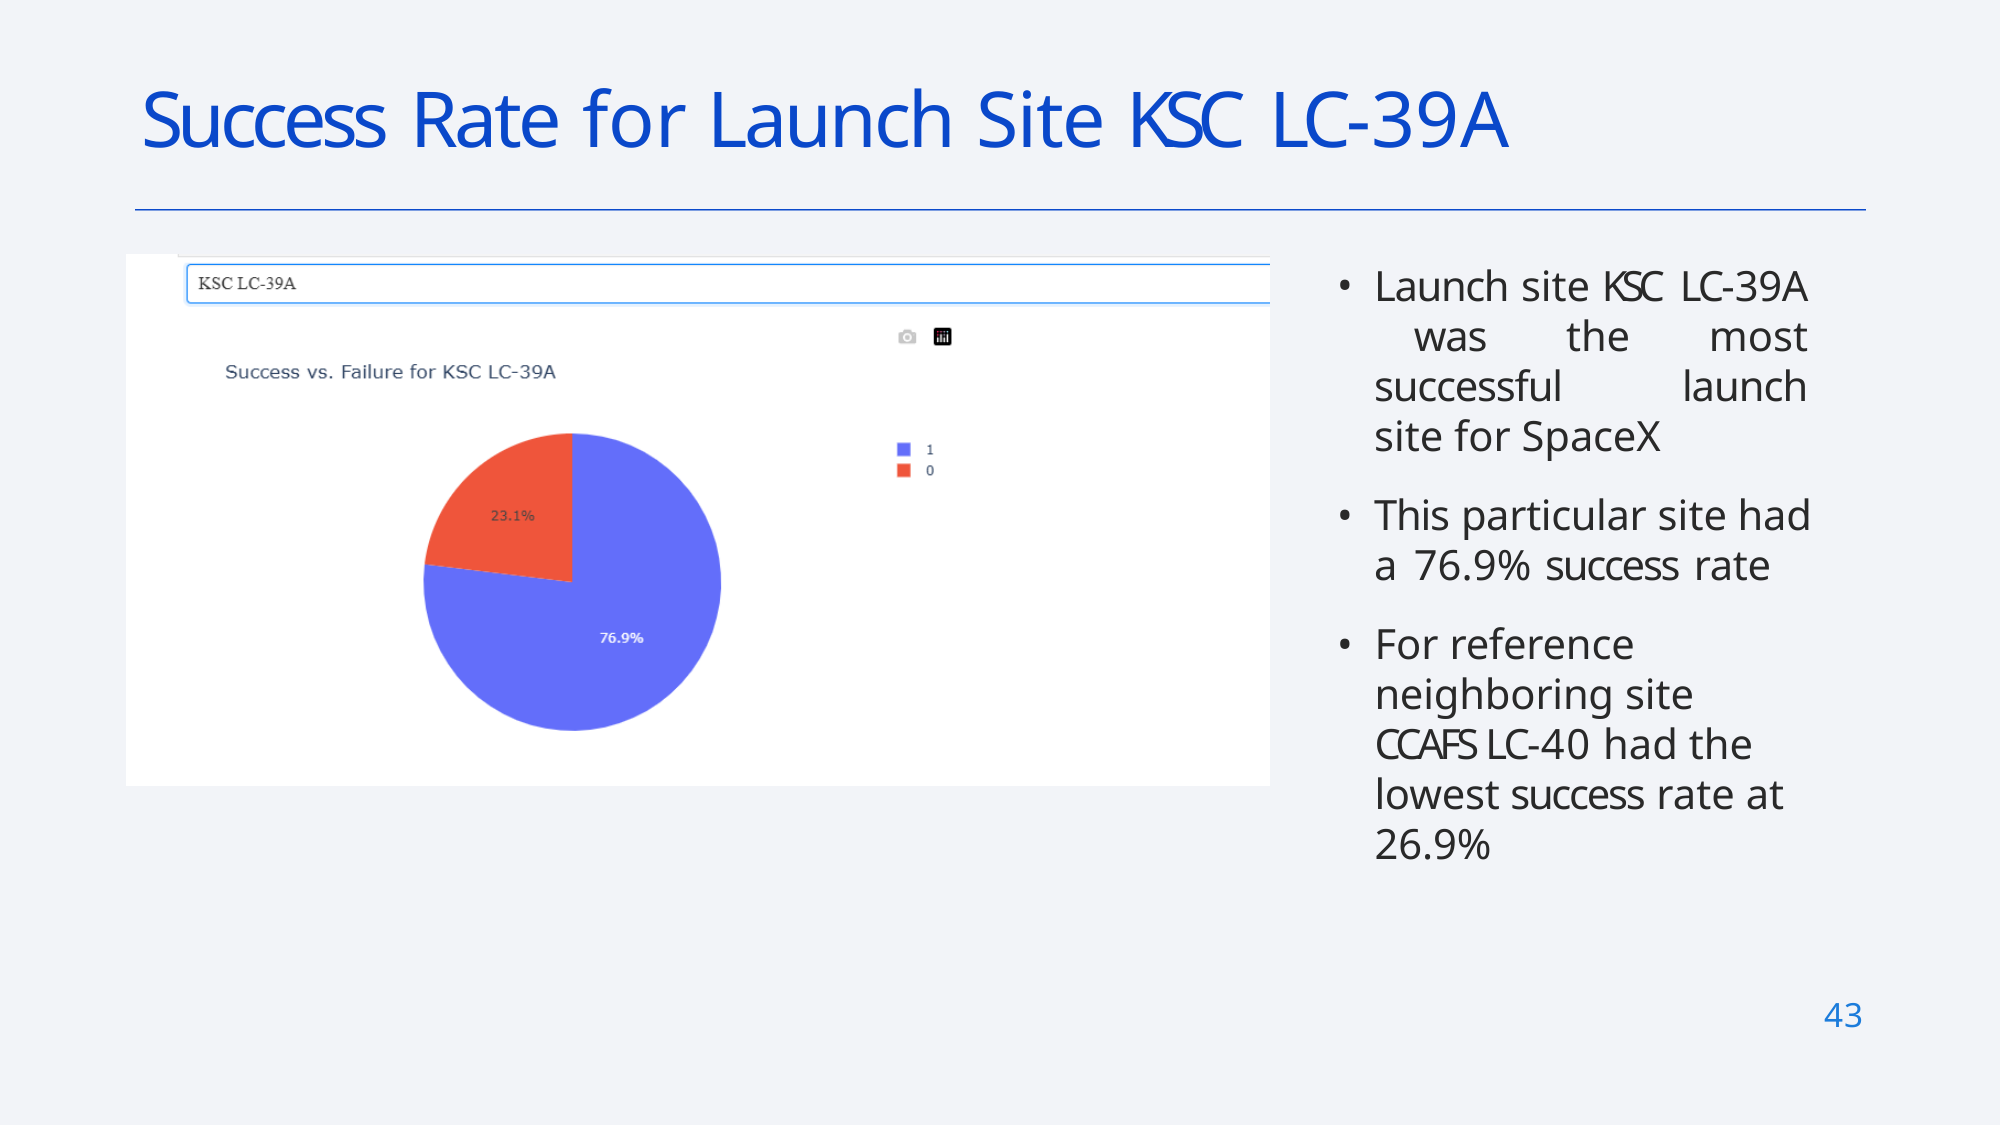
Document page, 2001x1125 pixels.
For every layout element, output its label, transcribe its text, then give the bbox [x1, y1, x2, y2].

slide_number 43 [1817, 1001, 1873, 1125]
picture [0, 0, 2000, 1125]
text_box Launch site KSC LC-39A was the most successful launch site for SpaceX This particular site had a 76.9% success rate For reference neighboring site CCAFS LC-40 had the lowest success rate at 26.9% [1335, 257, 1813, 868]
title Success Rate for Launch Site KSC LC-39A [139, 68, 1787, 259]
